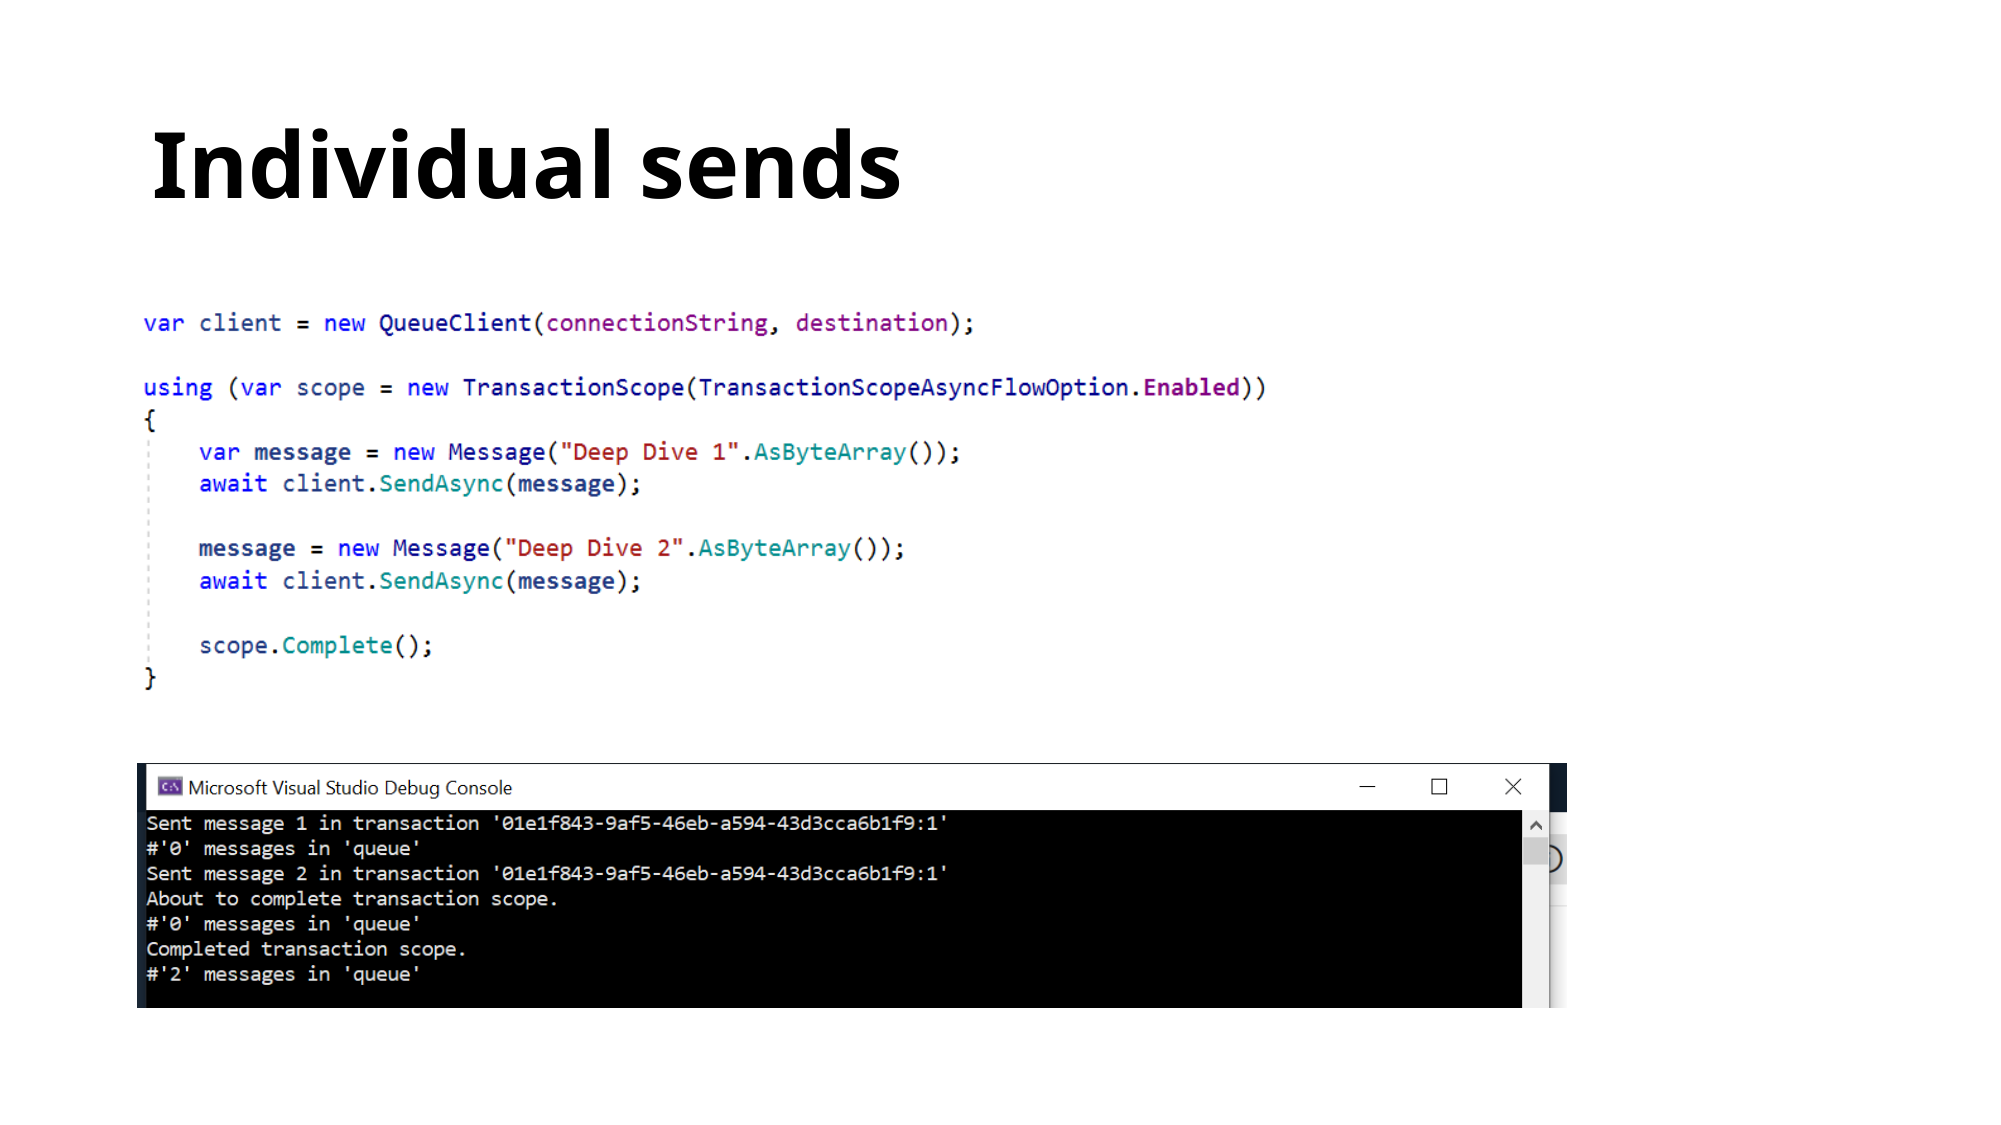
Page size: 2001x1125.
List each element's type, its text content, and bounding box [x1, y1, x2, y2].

picture [137, 763, 1567, 1008]
title Individual sends [137, 59, 1863, 278]
picture [137, 302, 1278, 704]
